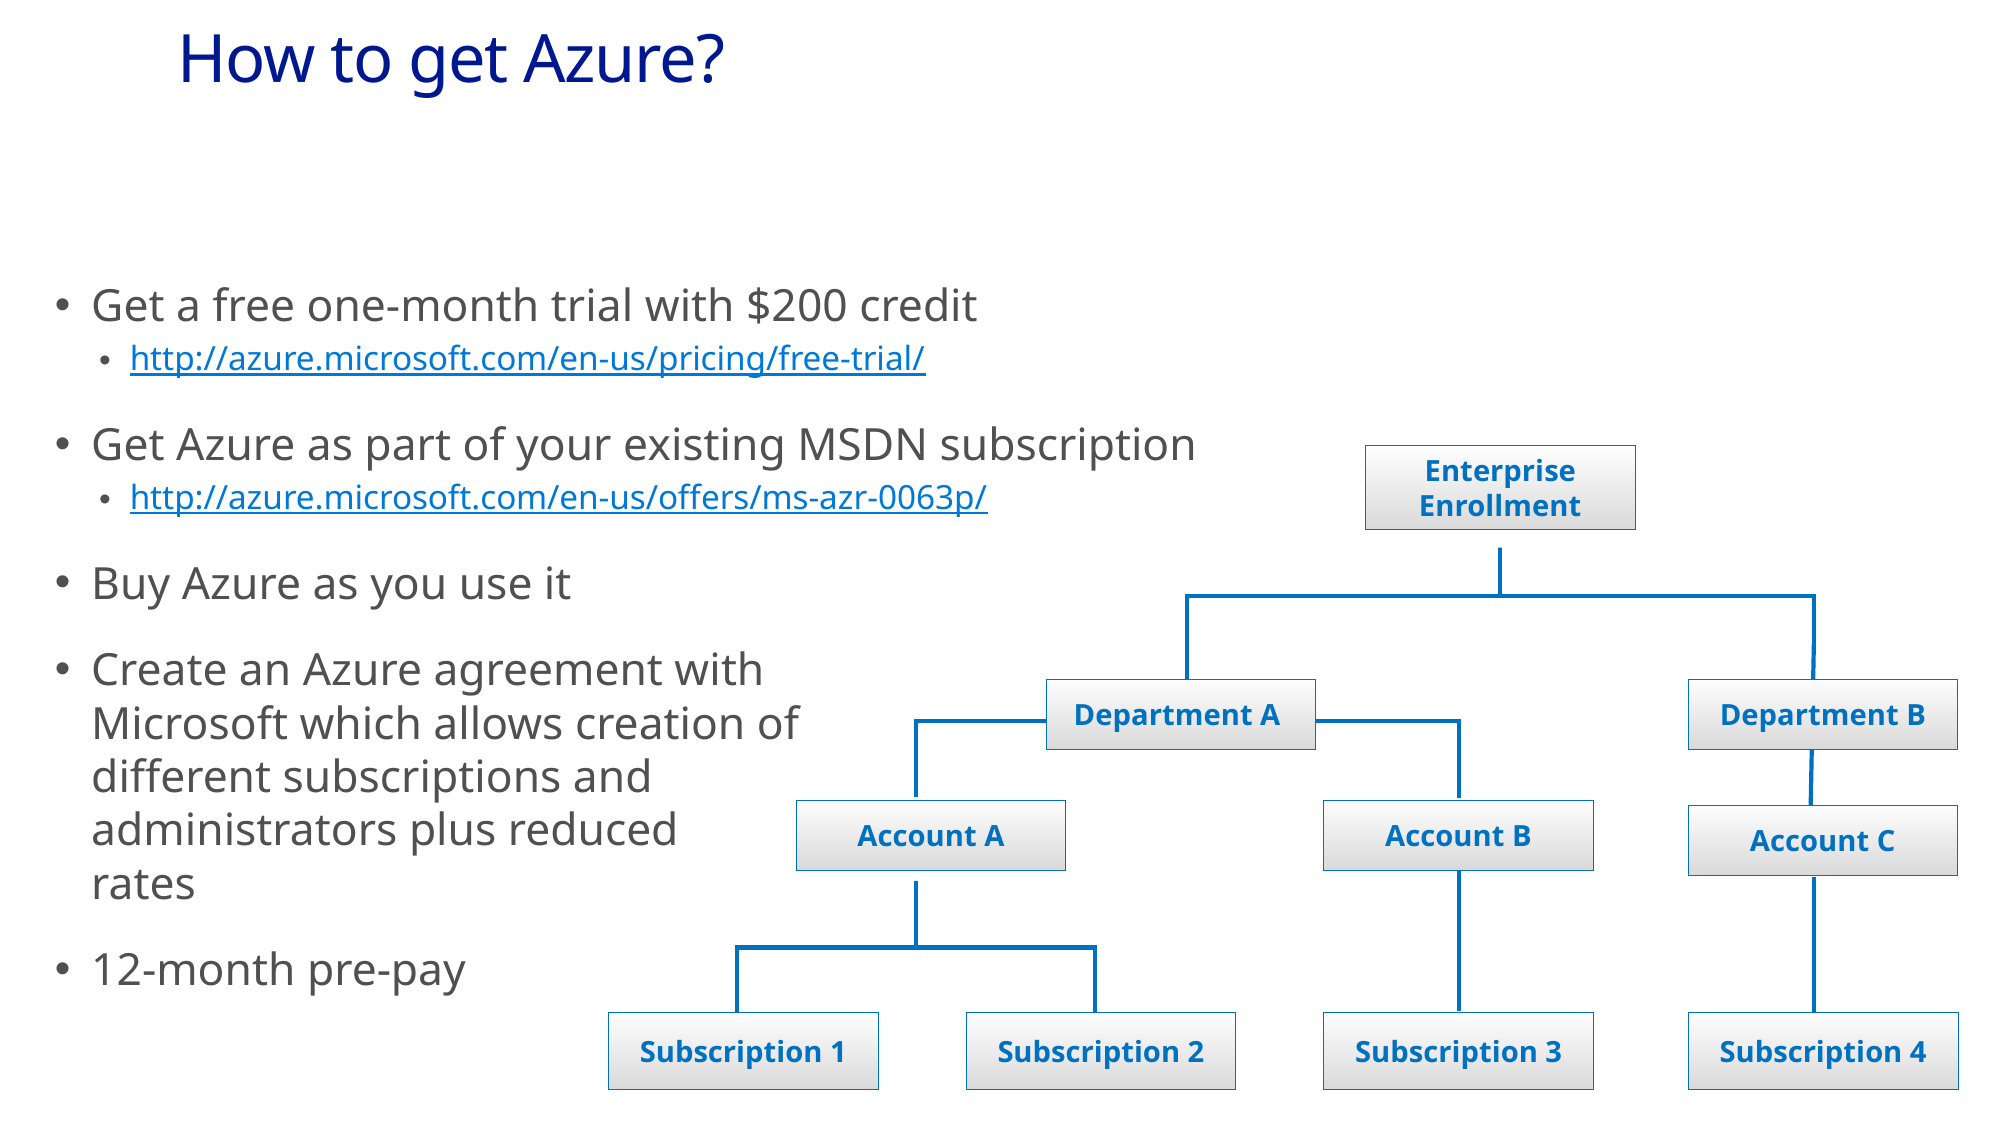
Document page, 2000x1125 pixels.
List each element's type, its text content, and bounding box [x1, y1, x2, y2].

list Get a free one-month trial with $200 credit http://azure.microsoft.com/en-us/pricing/free-trial/ Get Azure as part of your existing MSDN subscription http://azure.microsoft.com/en-us/offers/ms-azr-0063p/ Buy Azure as you use it Create an Azure agreement with Microsoft which allows creation of different subscriptions and administrators plus reduced rates 12-month pre-pay [24, 262, 1975, 1011]
title How to get Azure? [124, 0, 2000, 106]
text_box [608, 445, 1959, 1090]
